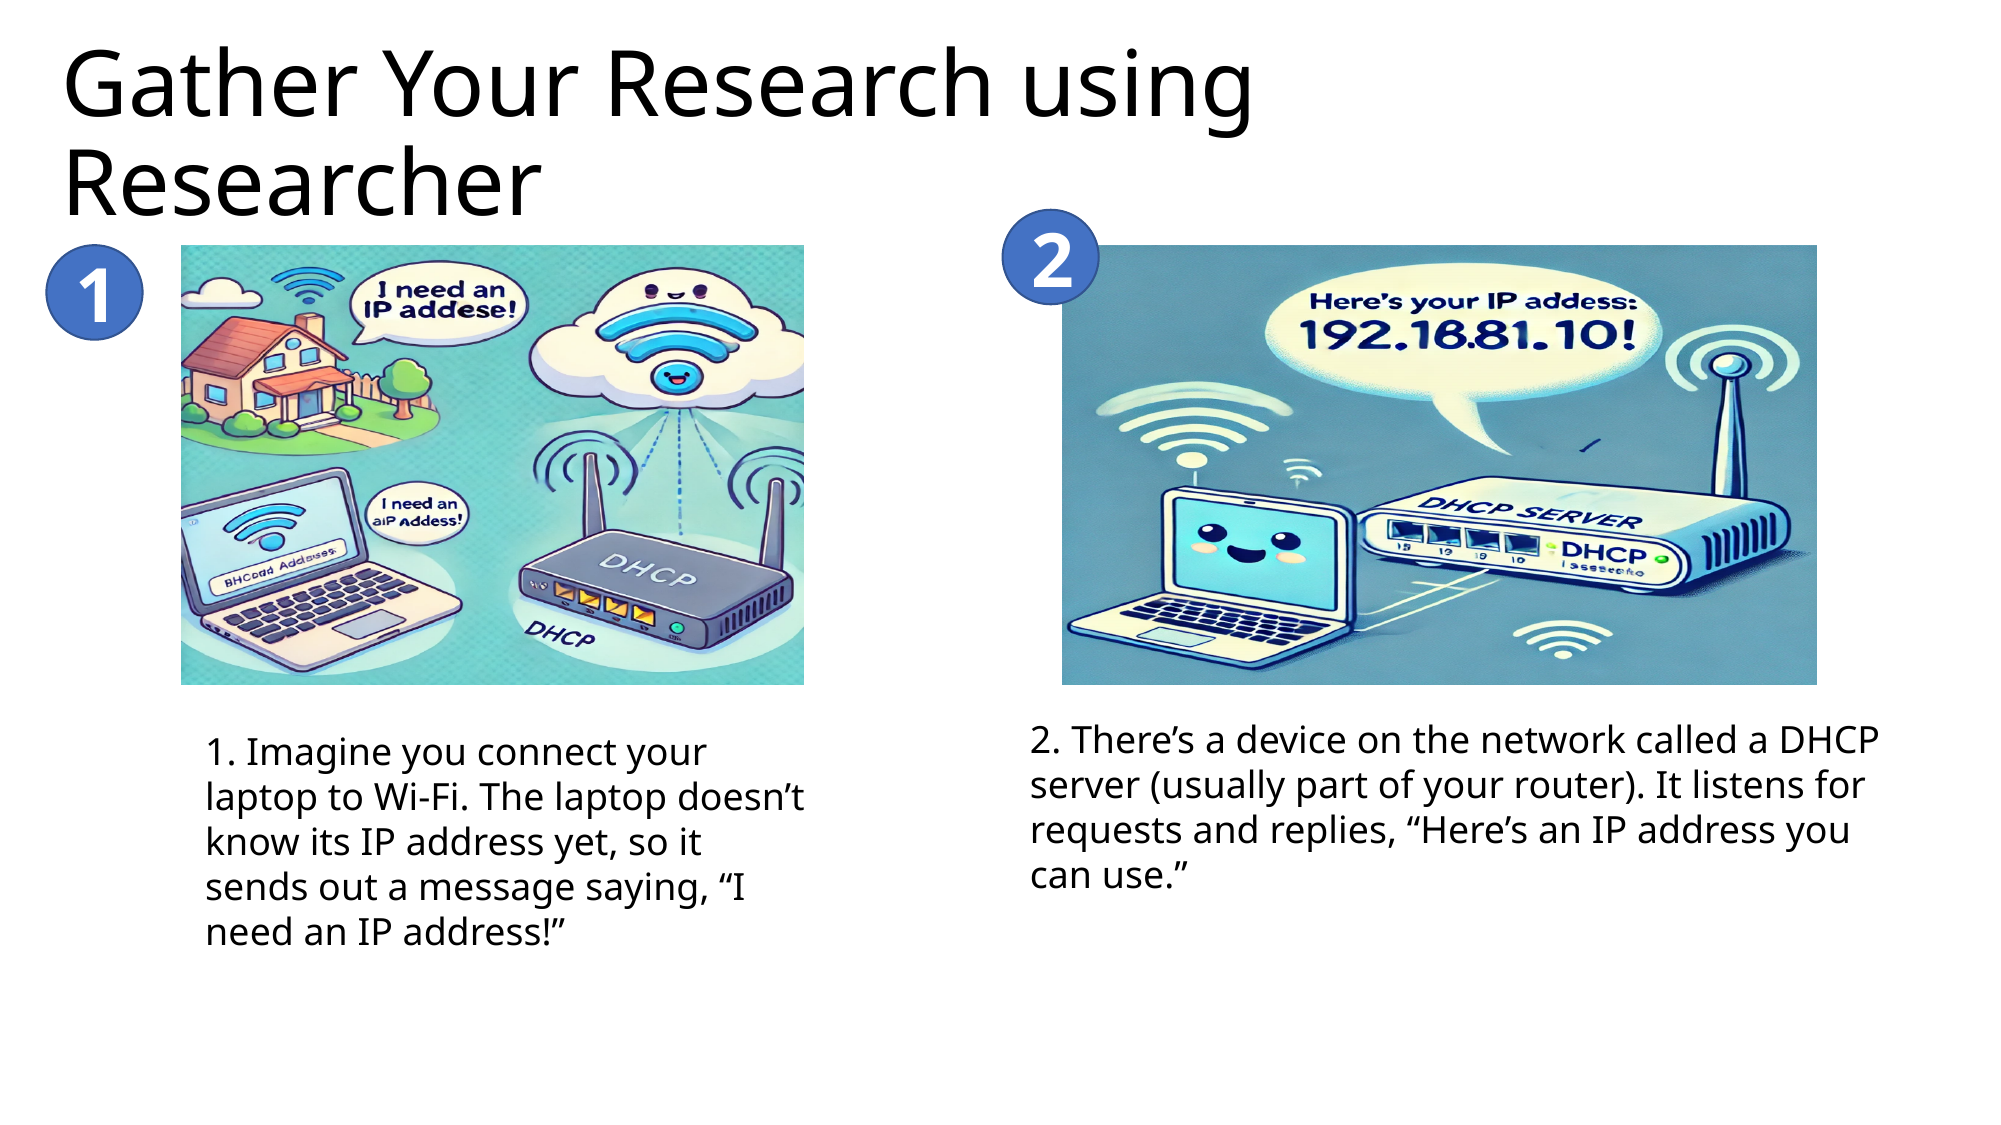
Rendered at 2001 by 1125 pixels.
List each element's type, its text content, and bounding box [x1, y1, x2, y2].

text_box 1. Imagine you connect your laptop to Wi-Fi. The laptop doesn’t know its IP address yet, so it sends out a message saying, “I need an IP address!” [190, 720, 825, 960]
picture [181, 245, 804, 685]
title Gather Your Research using Researcher [46, 27, 1772, 246]
picture [1062, 245, 1817, 685]
text_box 2 [1001, 208, 1099, 306]
text_box 1 [45, 244, 144, 341]
text_box 2. There’s a device on the network called a DHCP server (usually part of your router). It listens for requests and replies, “Here’s an IP address you can use.” [1015, 708, 1936, 904]
